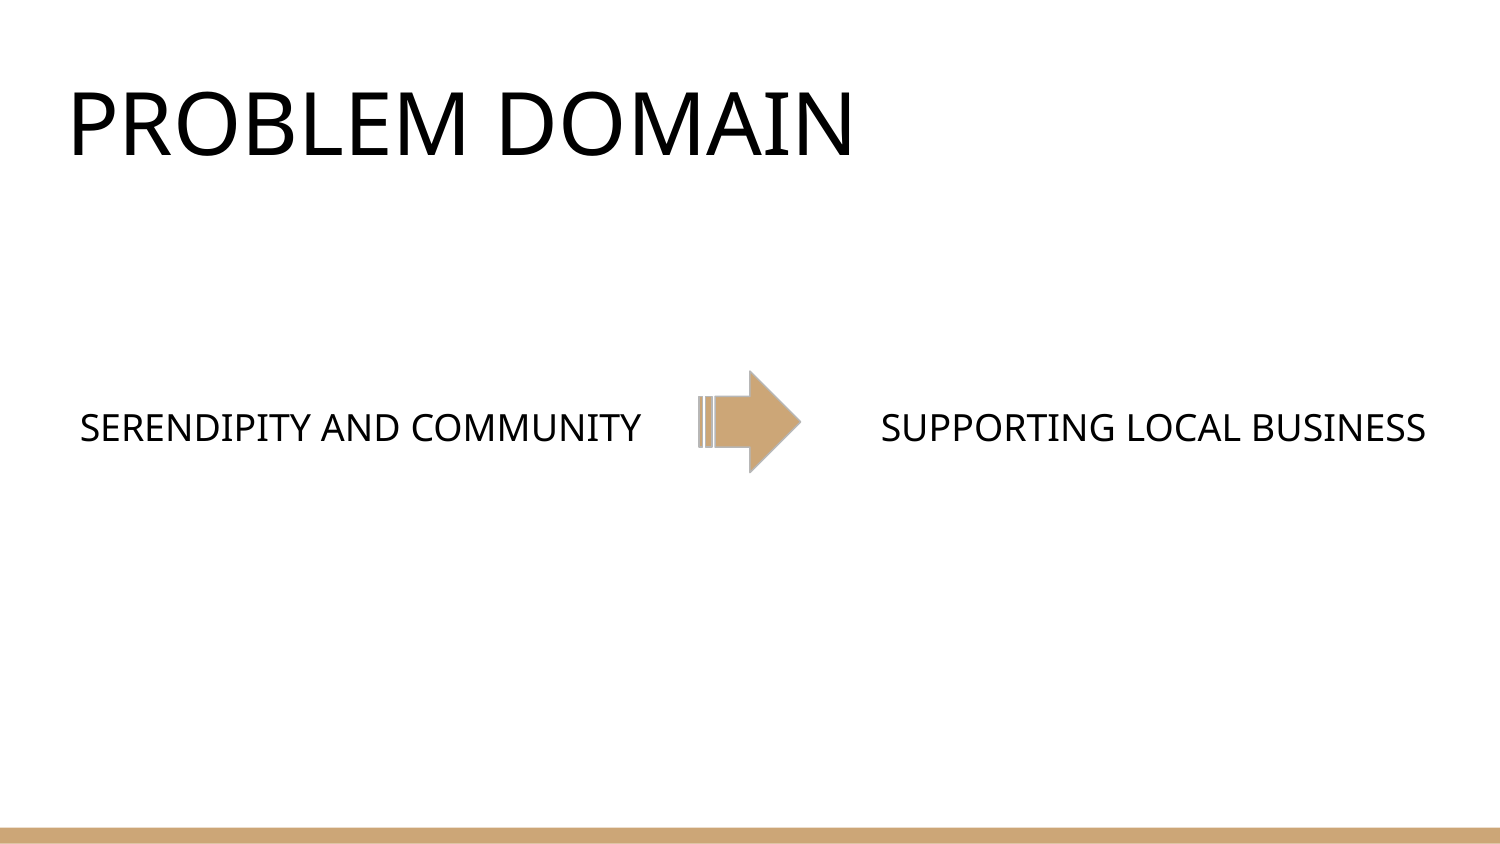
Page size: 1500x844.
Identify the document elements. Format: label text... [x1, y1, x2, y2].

text_box [715, 371, 801, 473]
list SERENDIPITY AND COMMUNITY [64, 382, 665, 462]
text_box [699, 396, 703, 448]
title PROBLEM DOMAIN [51, 51, 1449, 189]
text_box [705, 396, 712, 448]
list SUPPORTING LOCAL BUSINESS [865, 382, 1466, 462]
